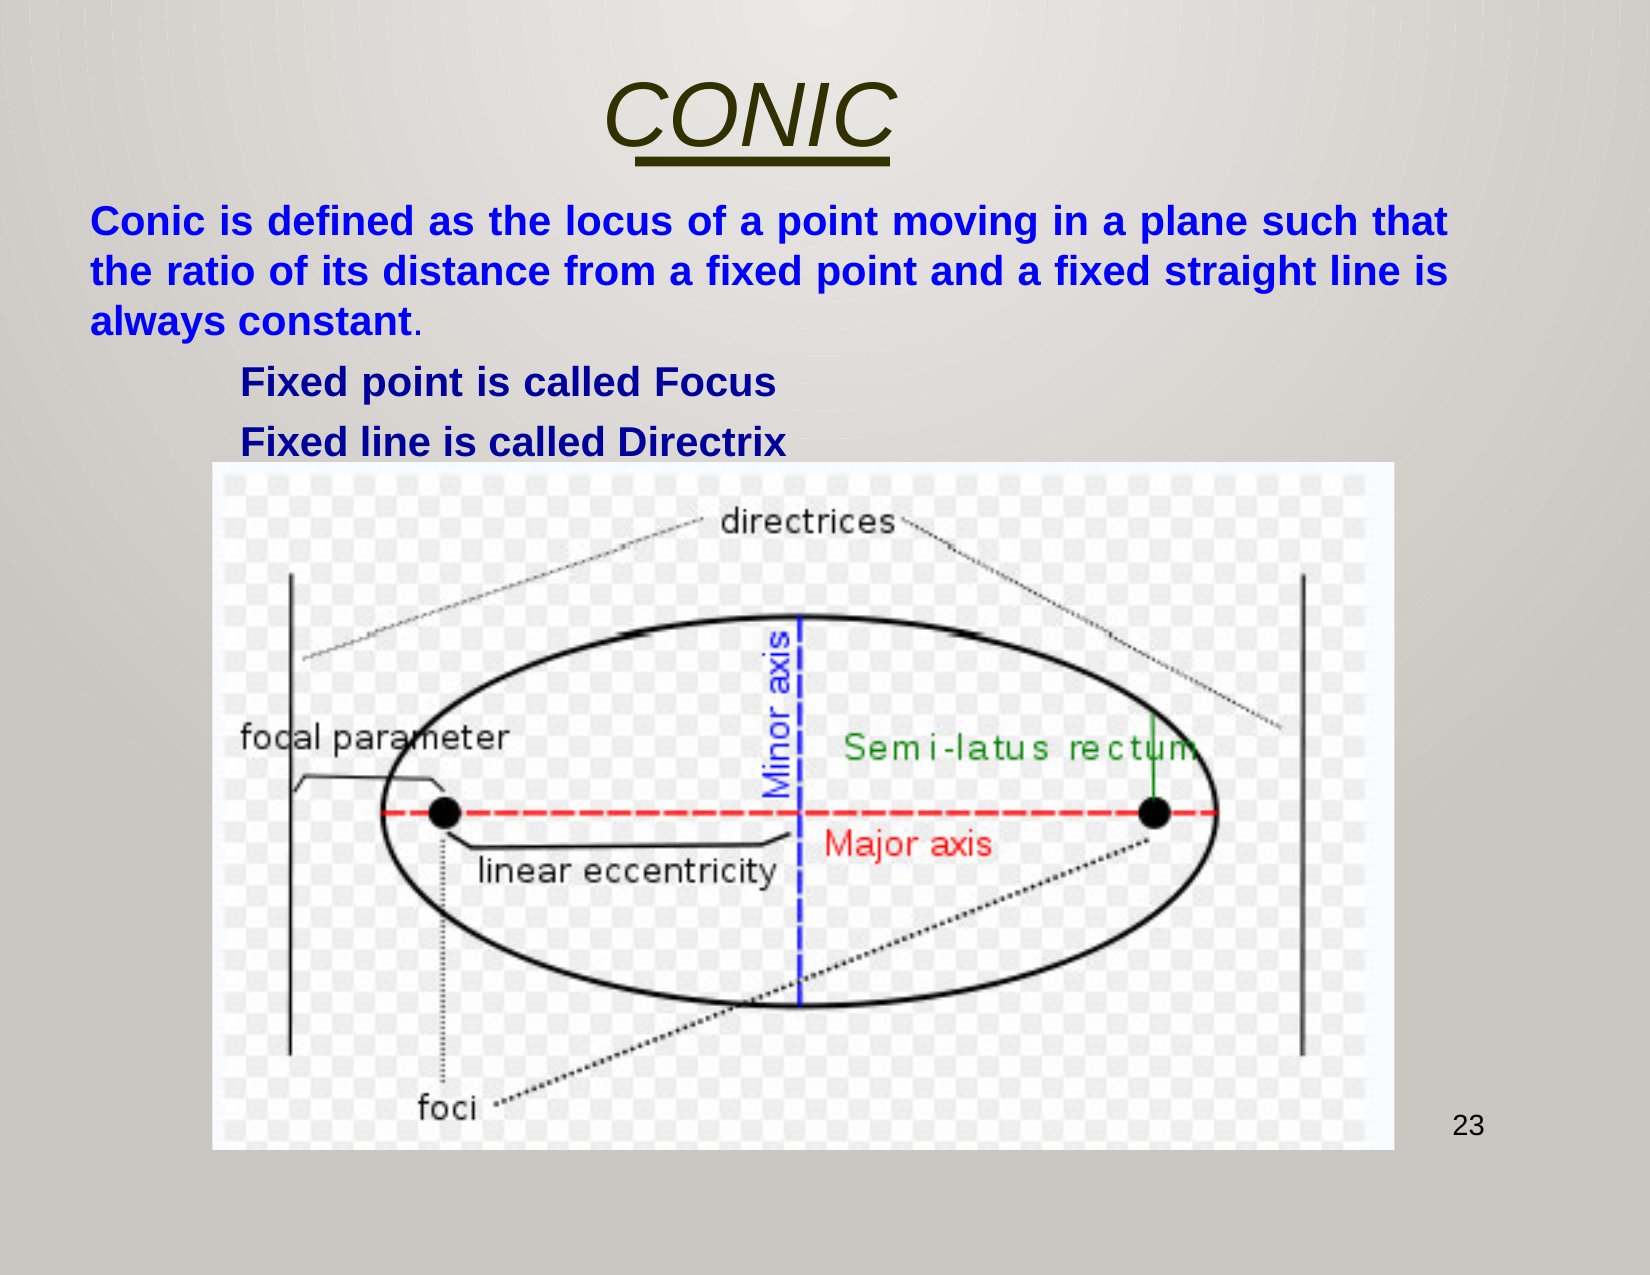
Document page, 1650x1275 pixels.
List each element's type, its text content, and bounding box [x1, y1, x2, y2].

text_box [212, 462, 1395, 1150]
text_box 23 [1450, 1103, 1487, 1141]
title Conic [600, 52, 925, 191]
text_box Conic is defined as the locus of a point moving in a plane such that the ratio of its distance from a fixed point and a fixed straight line is always constant. Fixed point is called Focus Fixed line is called Directrix [87, 191, 1463, 465]
text_box [635, 156, 890, 167]
